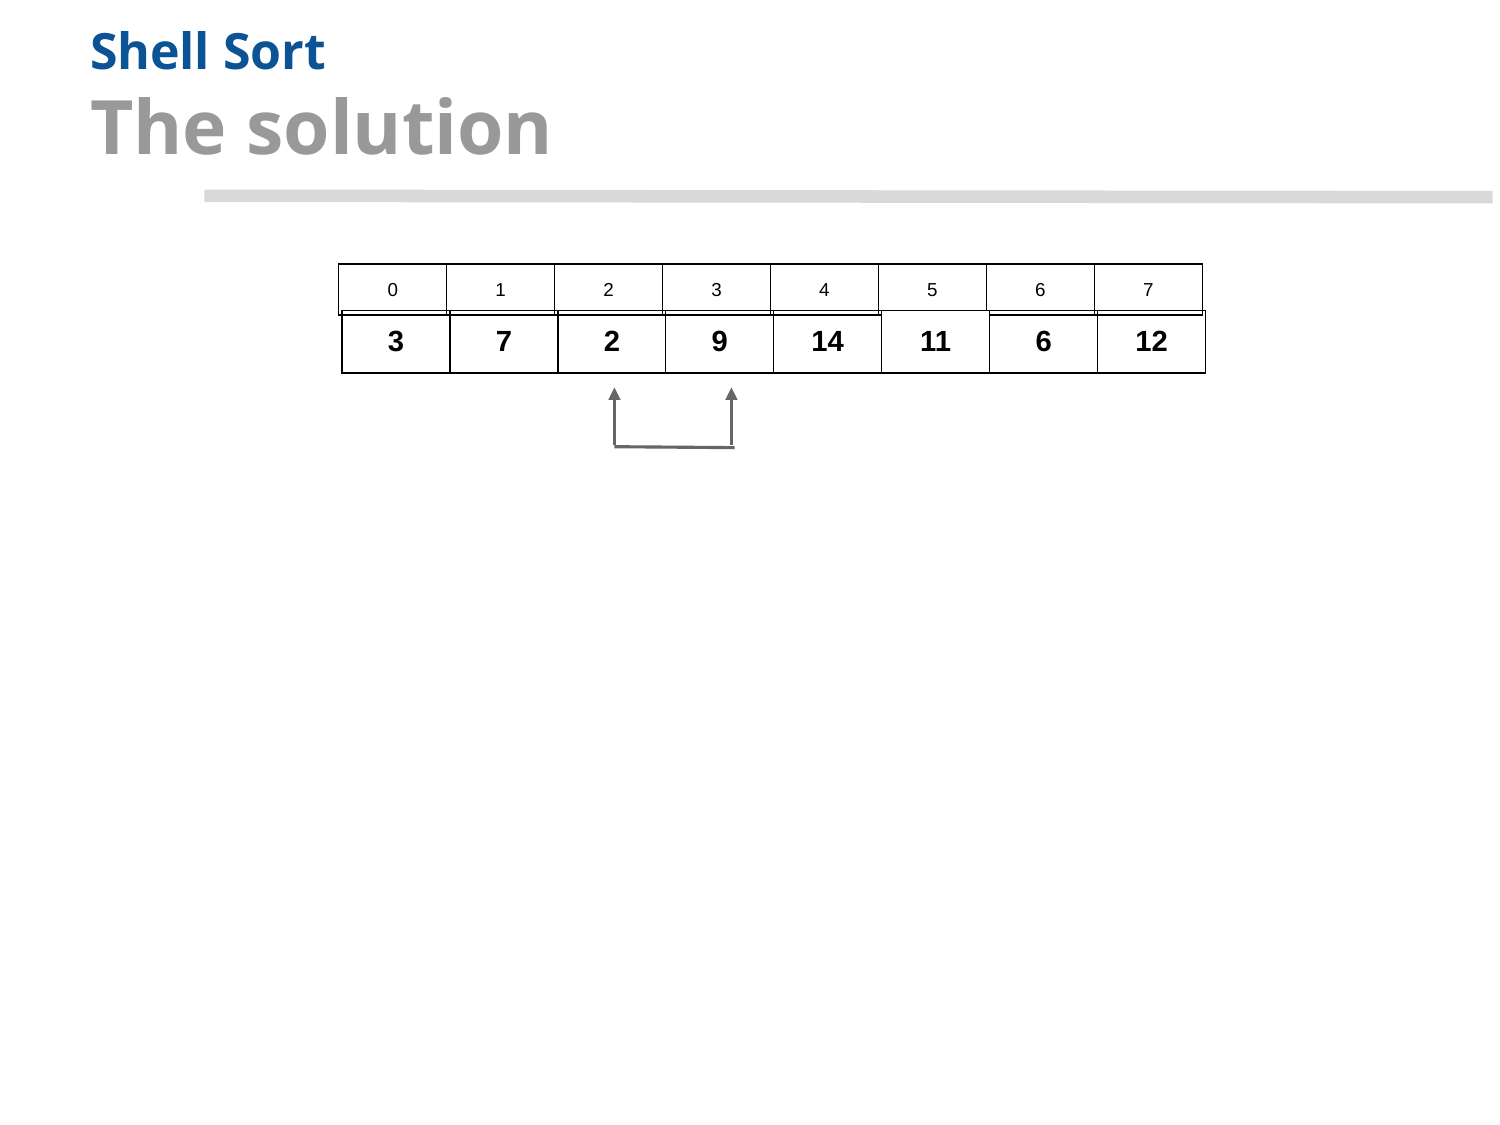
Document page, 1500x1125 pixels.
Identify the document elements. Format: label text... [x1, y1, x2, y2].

table_header 3 [343, 311, 449, 372]
title Shell Sort The solution [75, 45, 1425, 185]
table_header 4 [771, 265, 878, 310]
table_header 6 [990, 311, 1097, 372]
table_header 6 [987, 265, 1094, 310]
table_header 12 [1098, 311, 1205, 372]
table_header 0 [339, 265, 446, 314]
table_header 7 [1095, 265, 1202, 310]
table_header 5 [879, 265, 986, 310]
table_header 9 [666, 311, 773, 372]
table_header 7 [451, 311, 557, 372]
table_header 11 [882, 311, 989, 372]
table_header 14 [774, 311, 881, 372]
table_header 3 [663, 265, 770, 310]
table_header 2 [559, 311, 665, 372]
table_header 1 [447, 265, 554, 310]
table_header 2 [555, 265, 662, 310]
